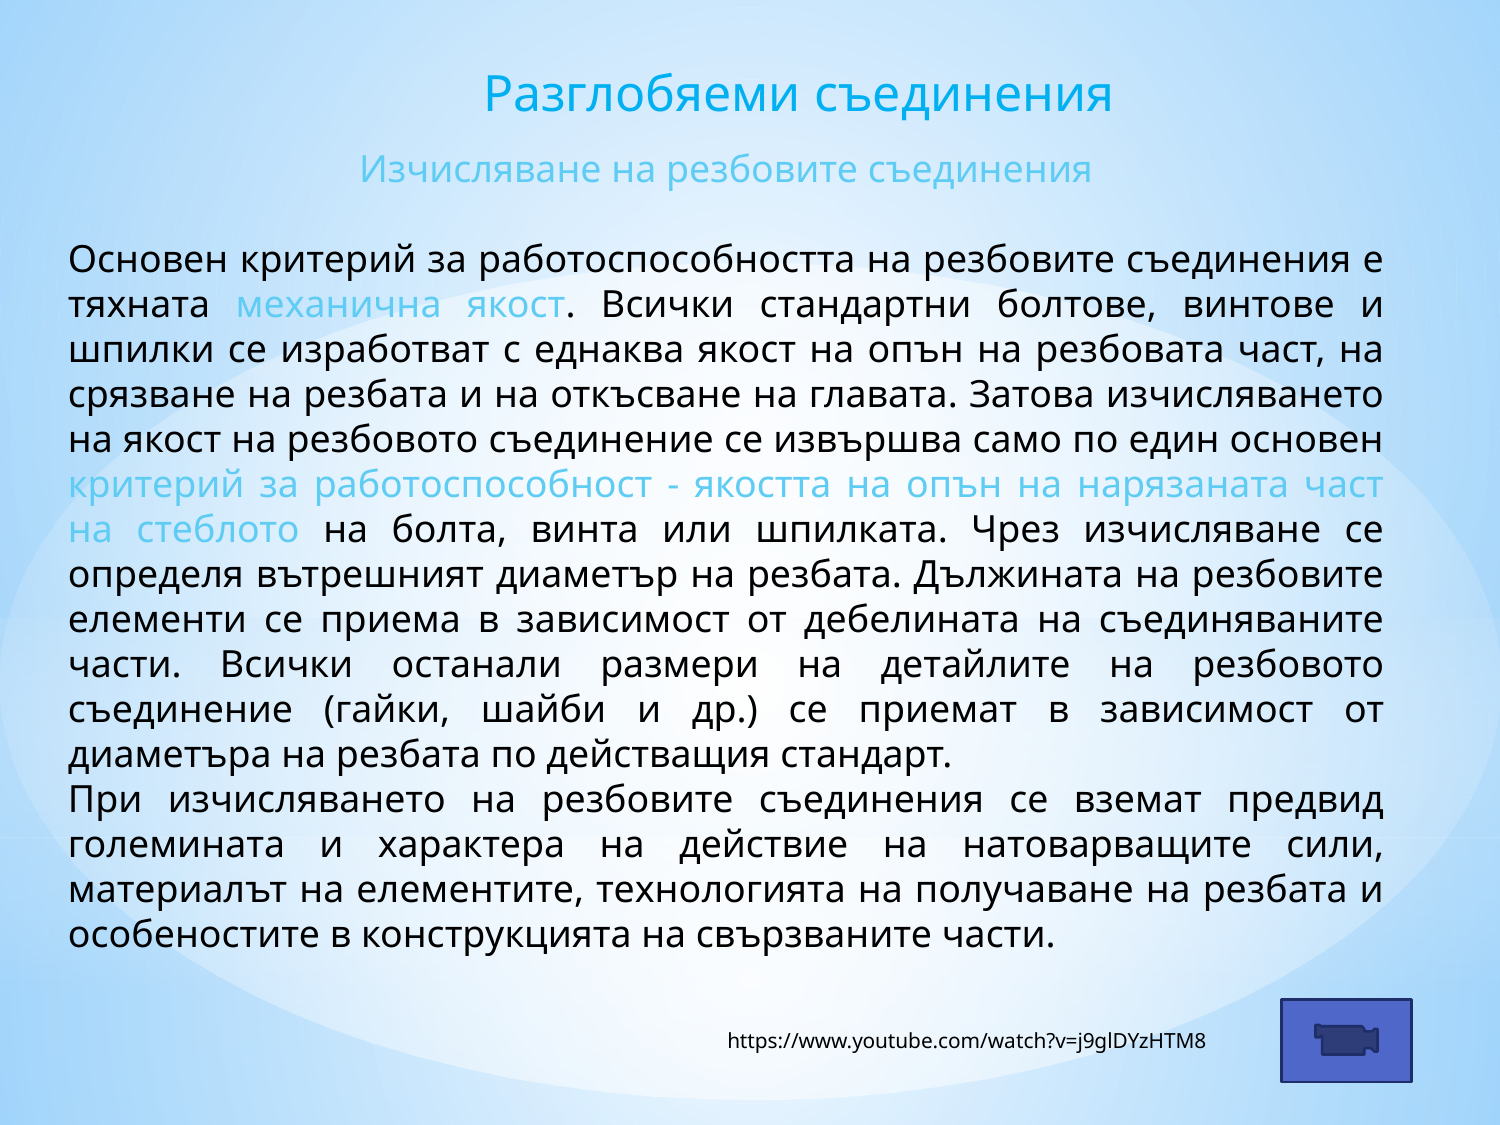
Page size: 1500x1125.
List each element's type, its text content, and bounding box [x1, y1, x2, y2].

list Разглобяеми съединения [117, 53, 1463, 149]
text_box [1280, 998, 1413, 1083]
text_box Изчисляване на резбовите съединения Основен критерий за работоспособността на резбовите съединения е тяхната механична якост. Всички стандартни болтове, винтове и шпилки се изработват с еднаква якост на опън на резбовата част, на срязване на резбата и на откъсване на главата. Затова изчисляването на якост на резбовото съединение се извършва само по един основен критерий за работоспособност - якостта на опън на нарязаната част на стеблото на болта, винта или шпилката. Чрез изчисляване се определя вътрешният диаметър на резбата. Дължината на резбовите елементи се приема в зависимост от дебелината на съединяваните части. Всички останали размери на детайлите на резбовото съединение (гайки, шайби и др.) се приемат в зависимост от диаметъра на резбата по действащия стандарт. При изчисляването на резбовите съединения се вземат предвид големината и характера на действие на натоварващите сили, материалът на елементите, технологията на получаване на резбата и особеностите в конструкцията на свързваните части. [53, 137, 1400, 962]
text_box https://www.youtube.com/watch?v=j9glDYzHTM8 [712, 1019, 1280, 1060]
